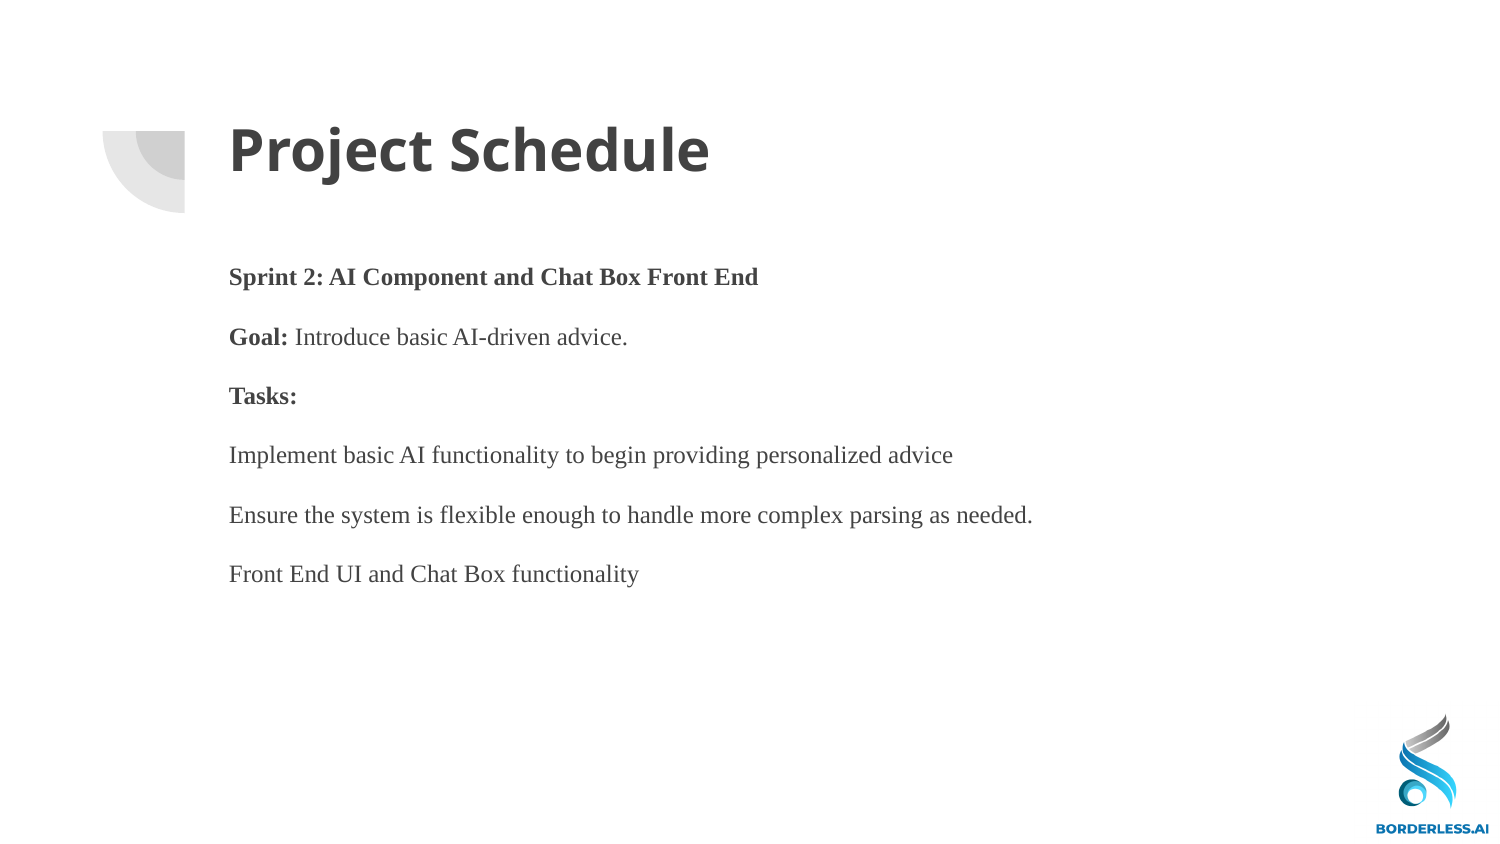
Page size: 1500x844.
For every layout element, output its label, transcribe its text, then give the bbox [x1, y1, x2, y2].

picture [1354, 701, 1500, 844]
title Project Schedule [213, 98, 1368, 241]
list Sprint 2: AI Component and Chat Box Front End Goal: Introduce basic AI-driven advice. Tasks: Implement basic AI functionality to begin providing personalized advice Ensure the system is flexible enough to handle more complex parsing as needed. Front End UI and Chat Box functionality [213, 241, 1368, 746]
